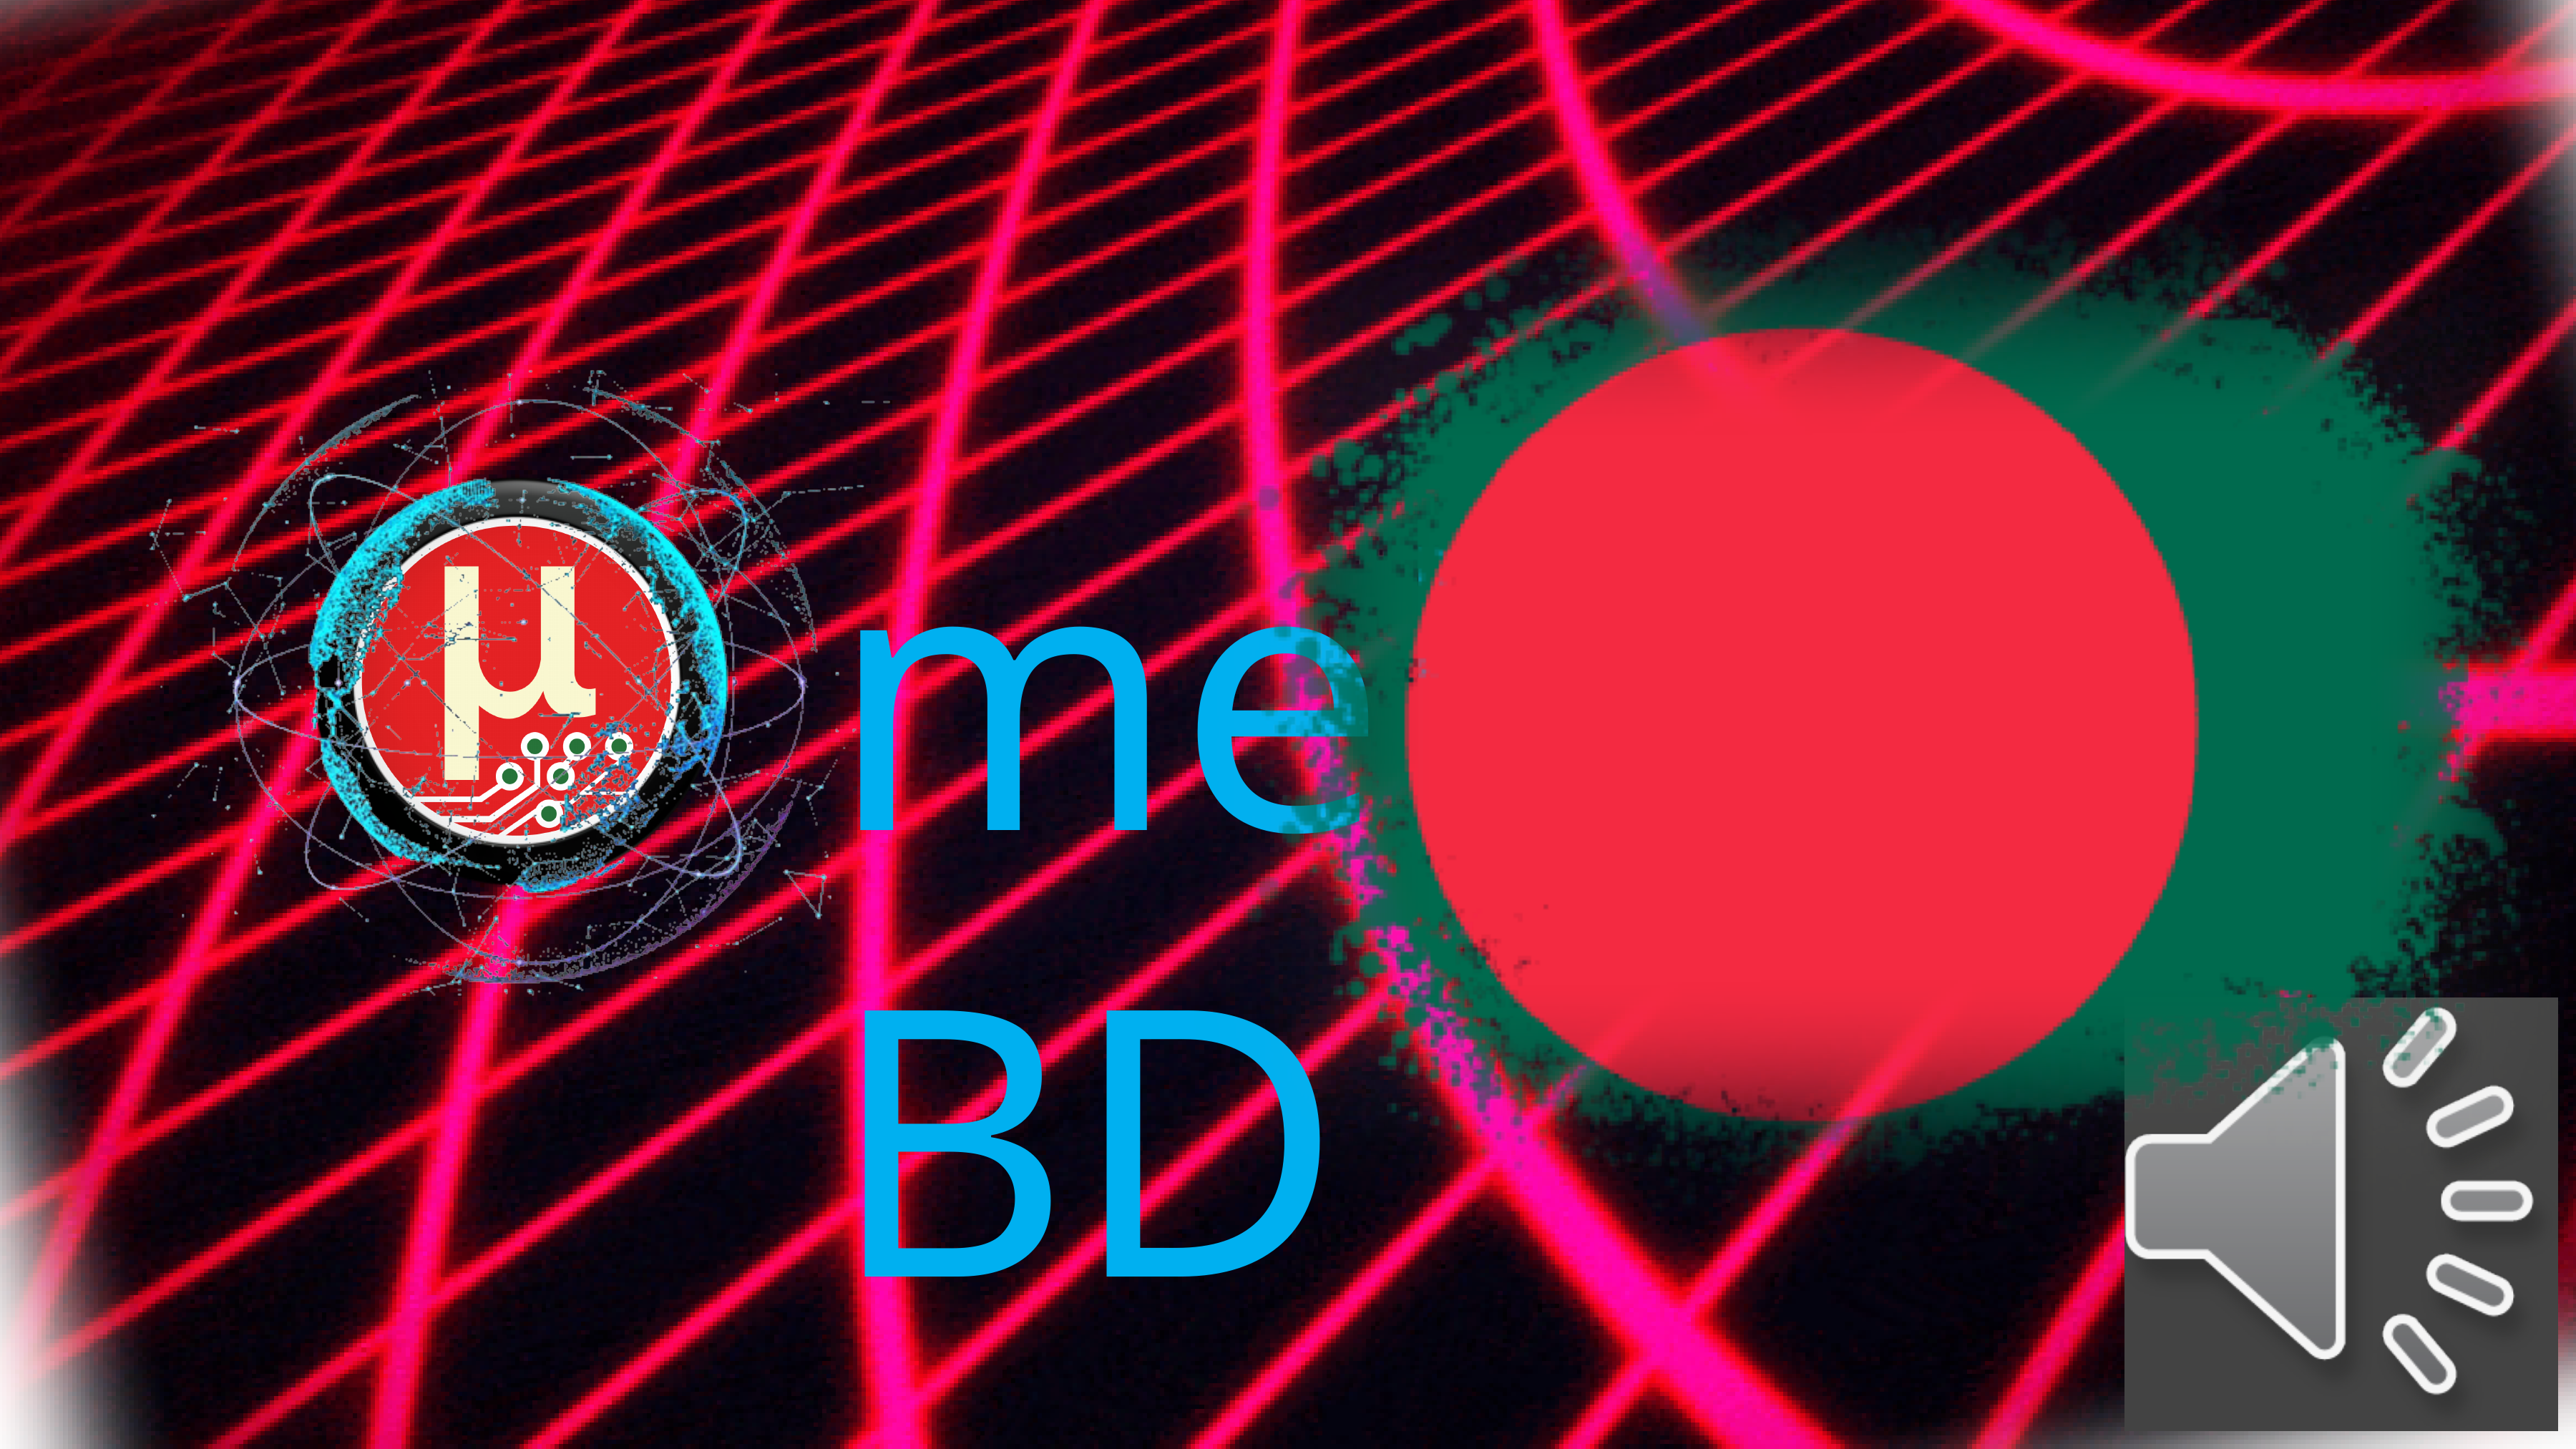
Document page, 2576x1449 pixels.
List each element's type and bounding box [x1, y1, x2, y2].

picture [0, 0, 2576, 1449]
text_box [130, 301, 901, 1066]
